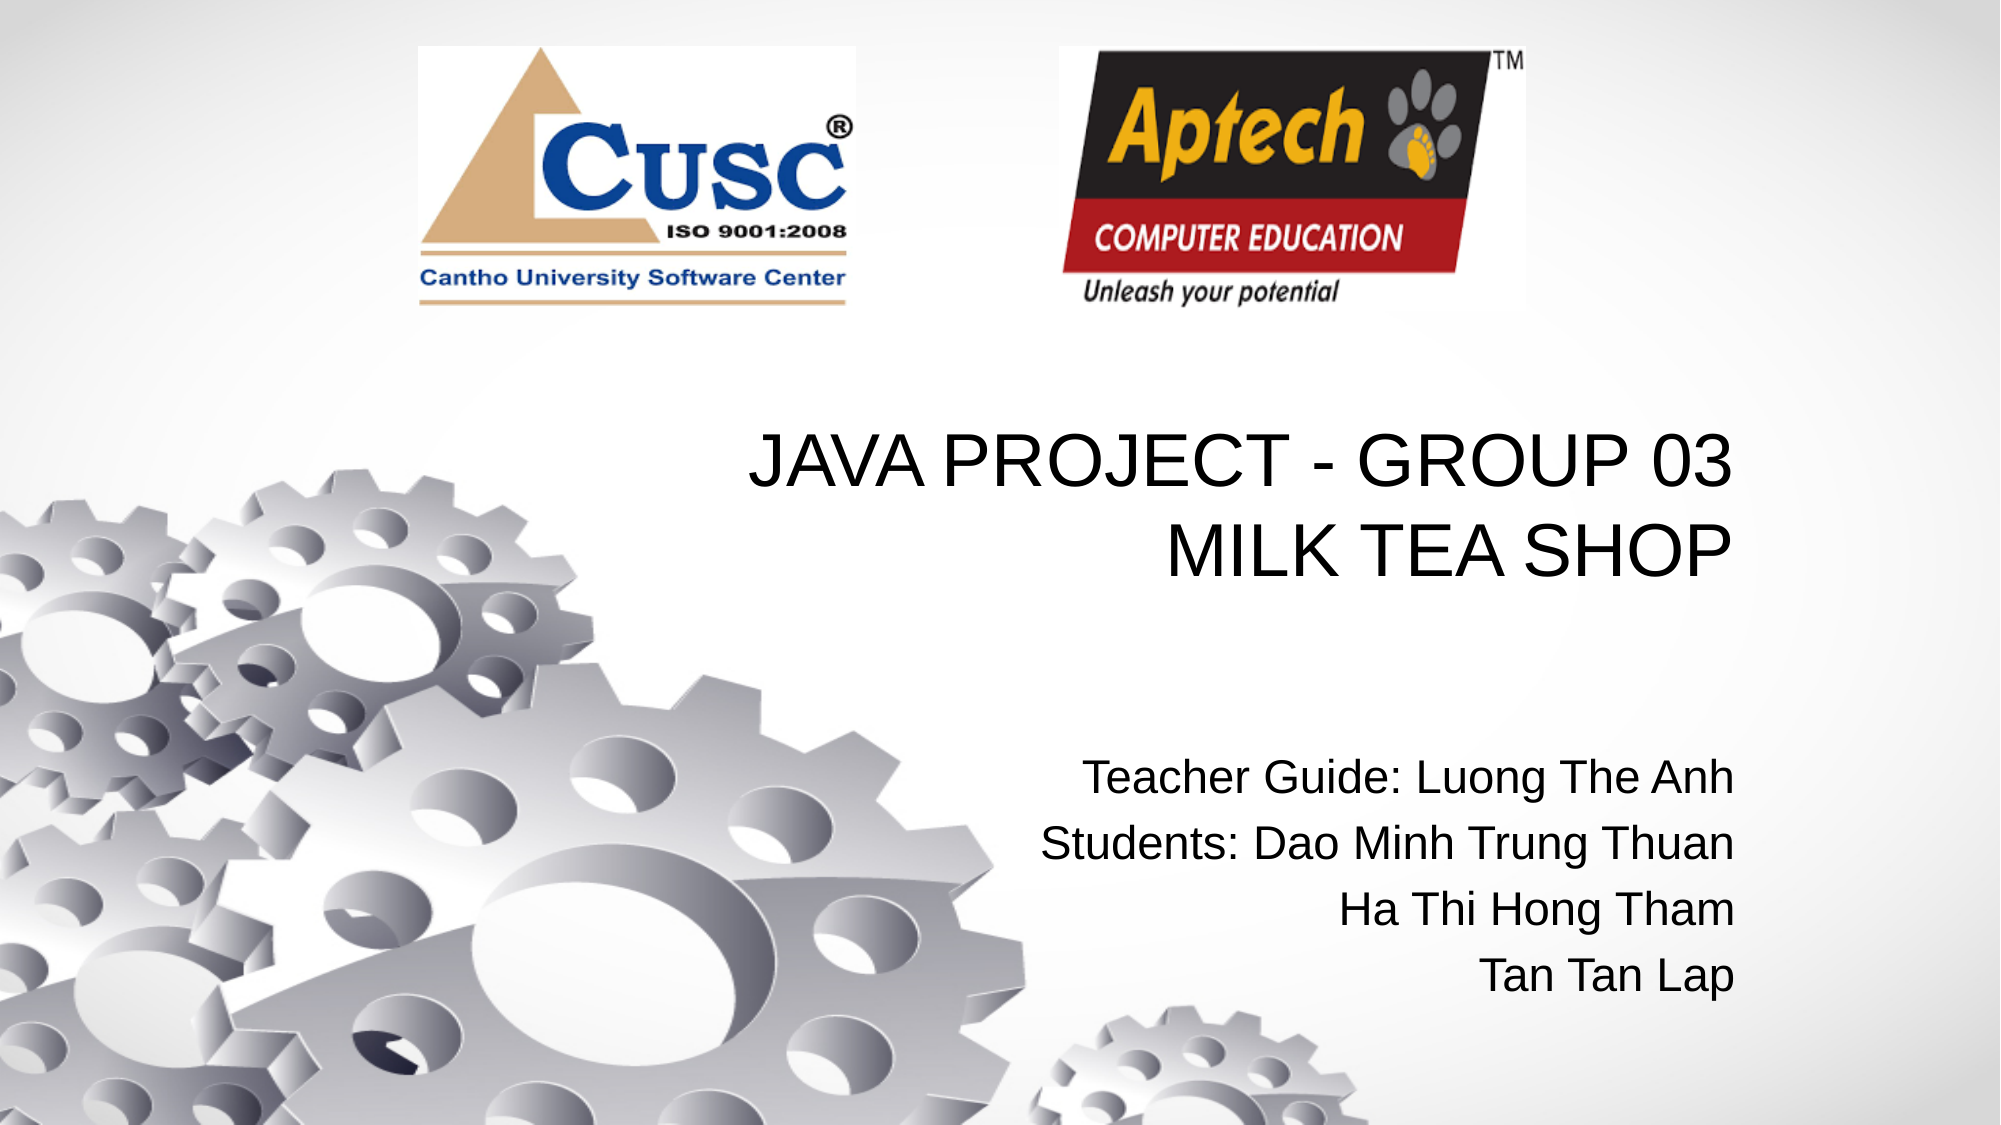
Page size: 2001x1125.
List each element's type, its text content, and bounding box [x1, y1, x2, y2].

title JAVA PROJECT - GROUP 03 MILK TEA SHOP [249, 305, 1751, 698]
subtitle Teacher Guide: Luong The Anh Students: Dao Minh Trung Thuan Ha Thi Hong Tham Tan Tan Lap [249, 738, 1751, 1011]
picture [0, 0, 2000, 1125]
